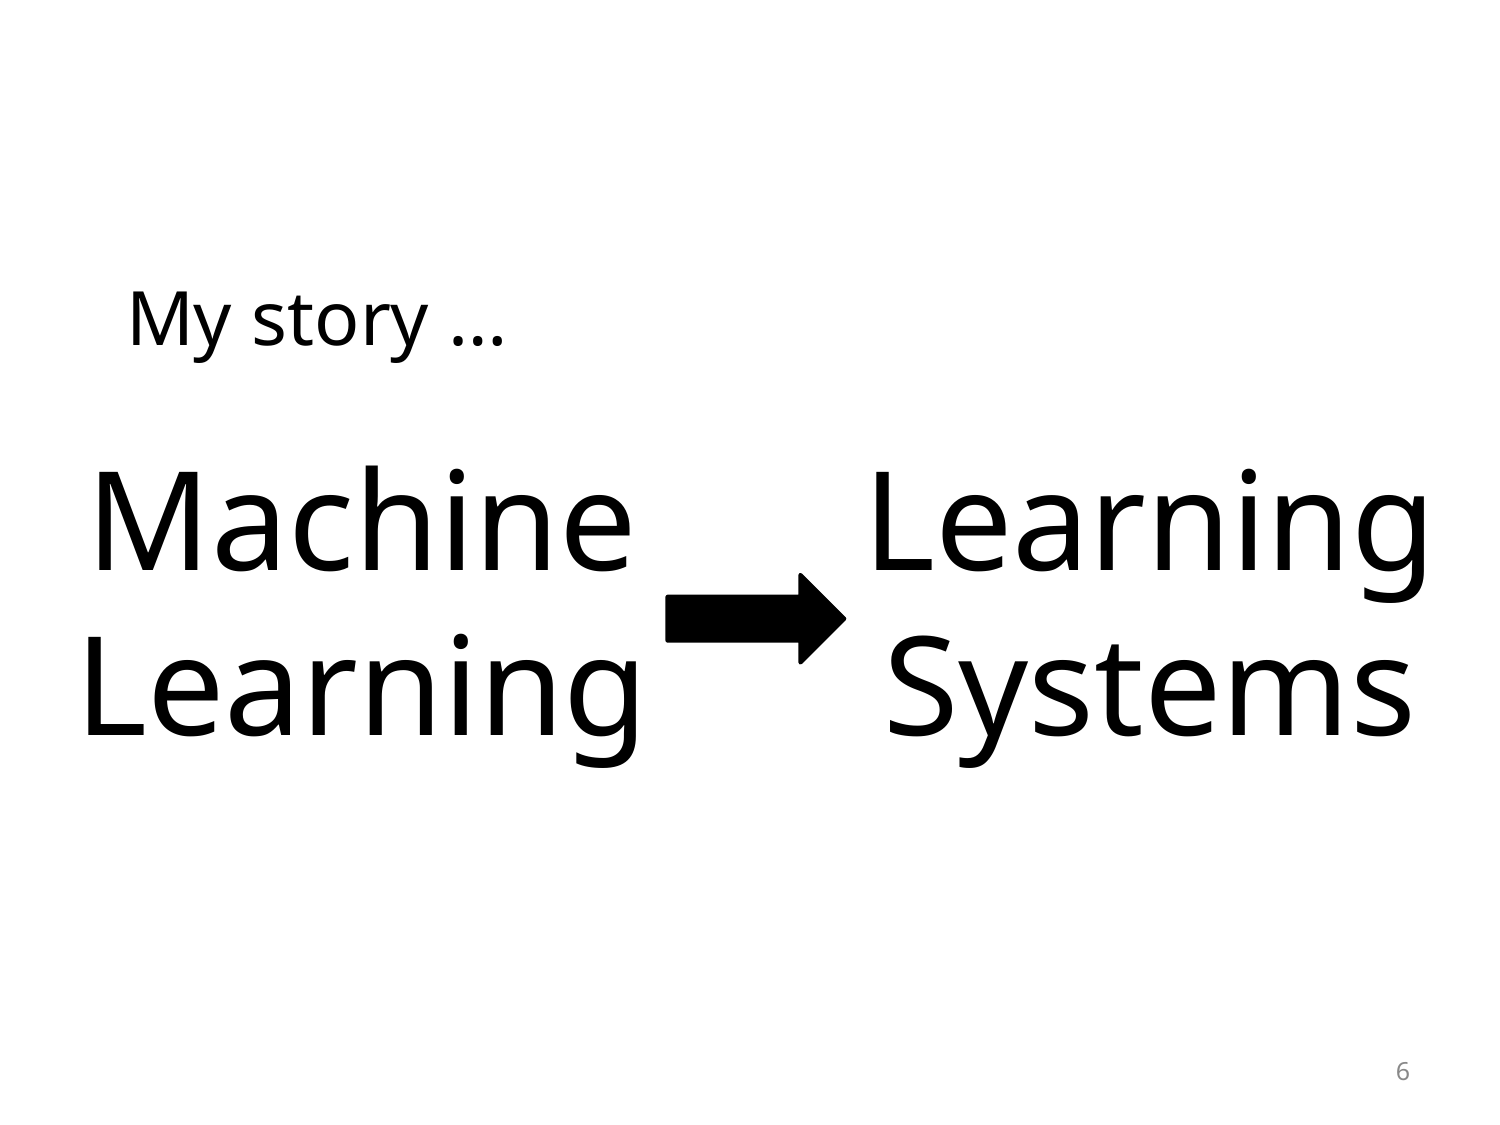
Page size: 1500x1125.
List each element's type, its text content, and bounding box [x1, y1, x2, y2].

slide_number 6 [1074, 1042, 1425, 1103]
text_box Learning Systems [848, 425, 1452, 770]
subtitle My story … [110, 262, 1024, 375]
text_box Machine Learning [60, 425, 664, 770]
text_box [665, 573, 847, 665]
